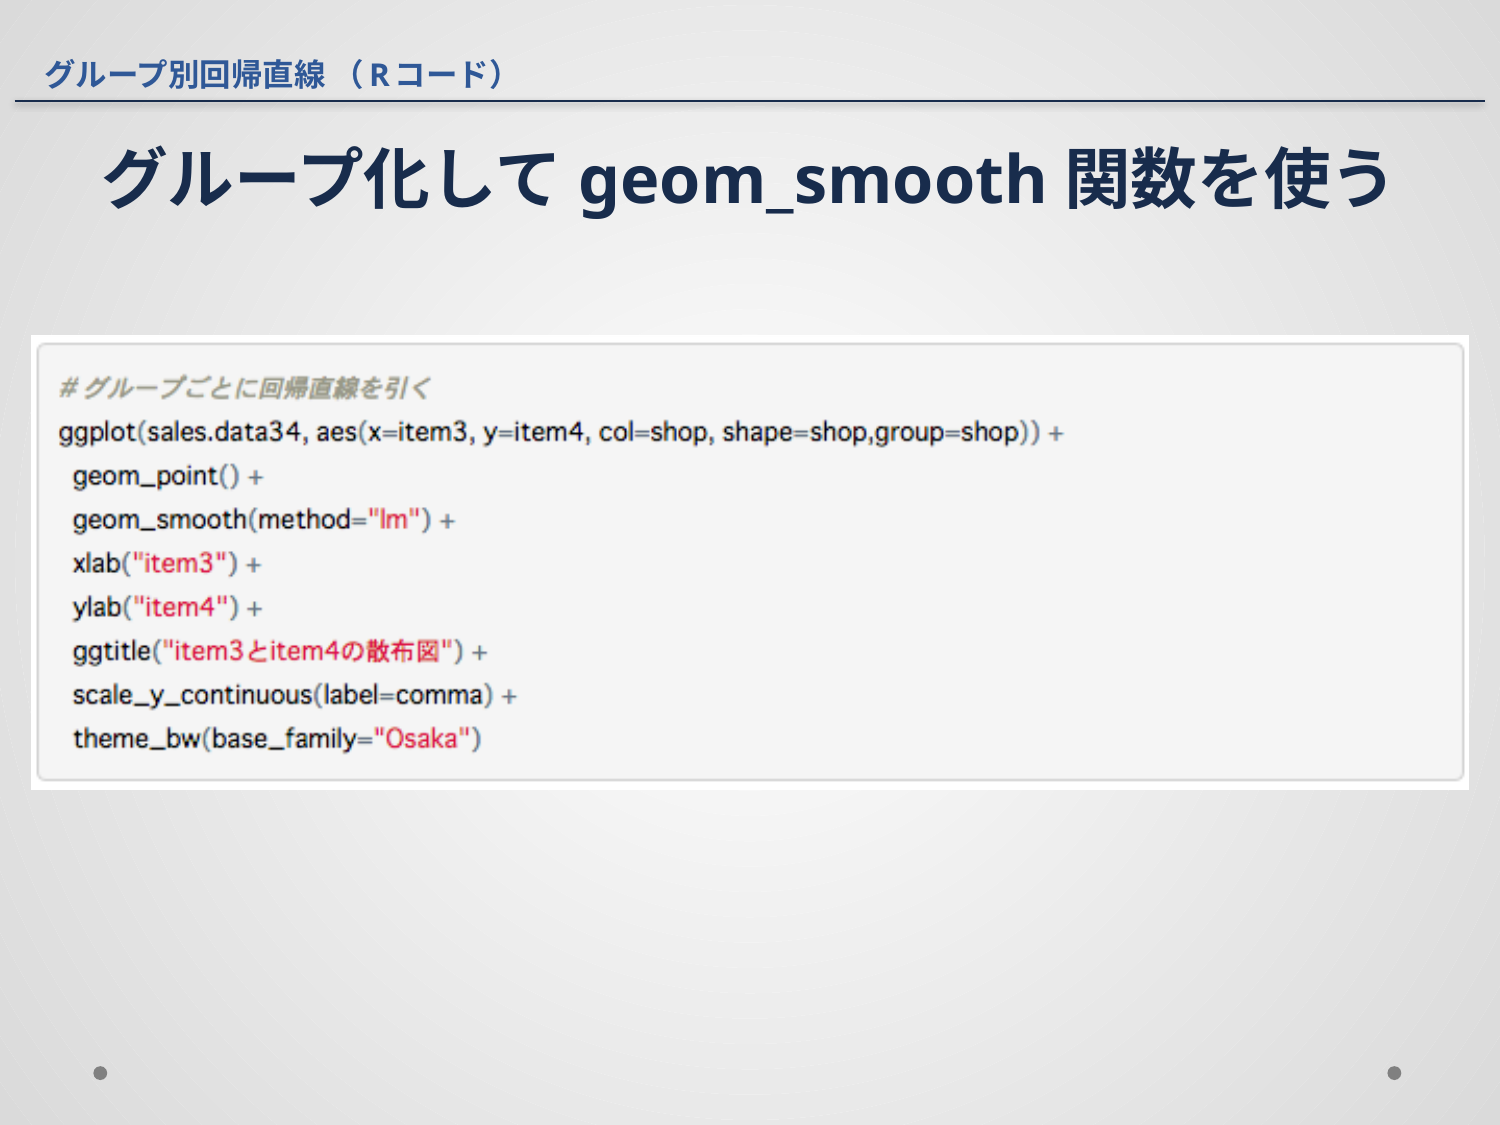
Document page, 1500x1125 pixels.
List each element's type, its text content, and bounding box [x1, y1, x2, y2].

picture [30, 335, 1469, 790]
text_box グループ化してgeom_smooth関数を使う [28, 129, 1471, 225]
title グループ別回帰直線 （Rコード） [29, 9, 1471, 97]
